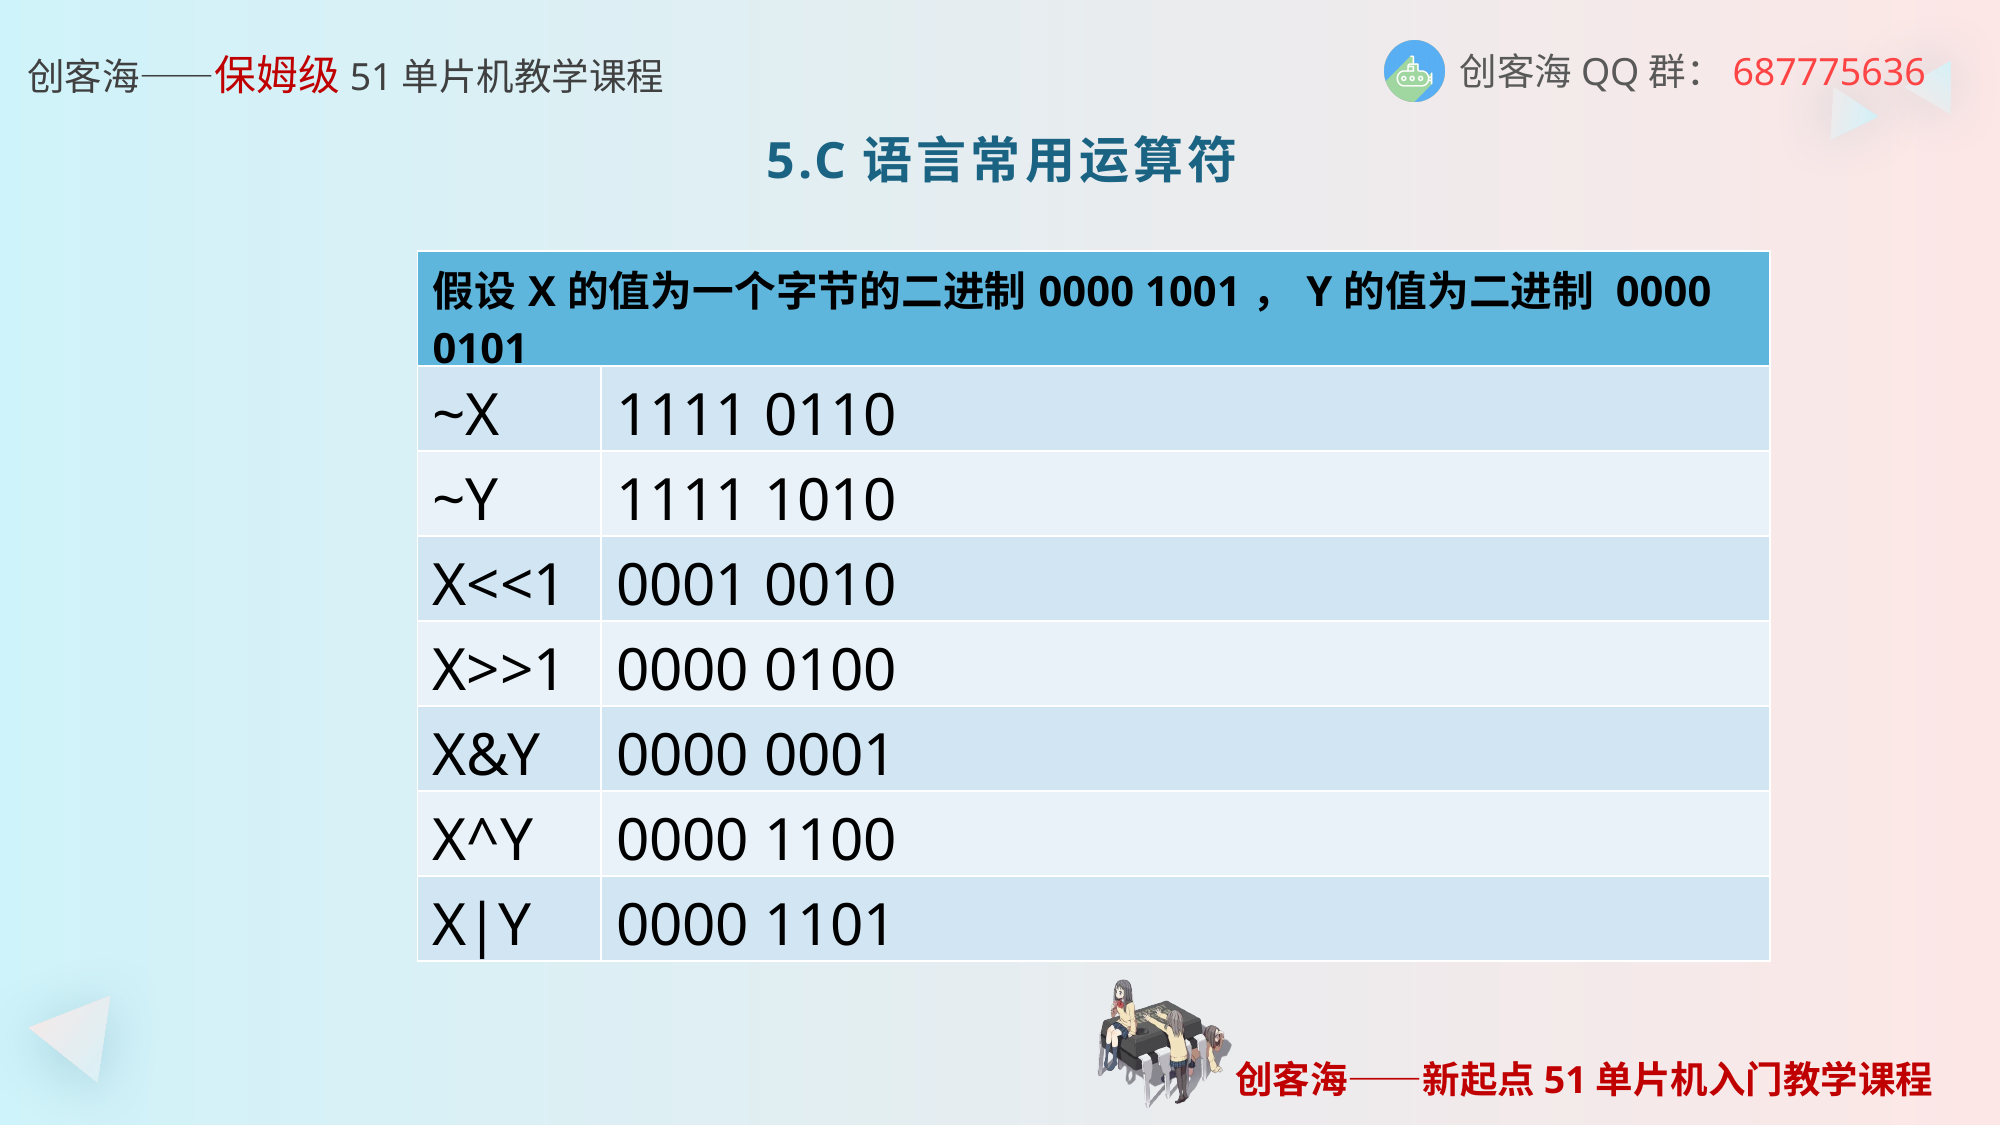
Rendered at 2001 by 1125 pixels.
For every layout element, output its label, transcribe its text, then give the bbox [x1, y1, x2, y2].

table_cell 0001 0010 [602, 537, 1769, 620]
table_header 假设X的值为一个字节的二进制0000 1001，Y的值为二进制 0000 0101 [418, 252, 1769, 365]
picture [1093, 976, 1236, 1109]
table_cell X^Y [418, 792, 600, 875]
text_box 创客海——新起点51单片机入门教学课程 [1236, 1048, 2000, 1108]
text_box 5.C语言常用运算符 [0, 122, 2000, 196]
table_cell 0000 0001 [602, 707, 1769, 790]
table_cell 0000 1100 [602, 792, 1769, 875]
table_cell X&Y [418, 707, 600, 790]
table_cell ~X [418, 367, 600, 450]
text_box 创客海QQ群：687775636 [1445, 40, 1972, 101]
table_cell 0000 0100 [602, 622, 1769, 705]
table_cell 1111 0110 [602, 367, 1769, 450]
picture [1383, 40, 1445, 102]
table_cell X|Y [418, 877, 600, 960]
table_cell X<<1 [418, 537, 600, 620]
table_cell ~Y [418, 452, 600, 535]
table_cell 0000 1101 [602, 877, 1769, 960]
table_cell 1111 1010 [602, 452, 1769, 535]
table_cell X>>1 [418, 622, 600, 705]
text_box 创客海——保姆级51单片机教学课程 [12, 41, 789, 107]
